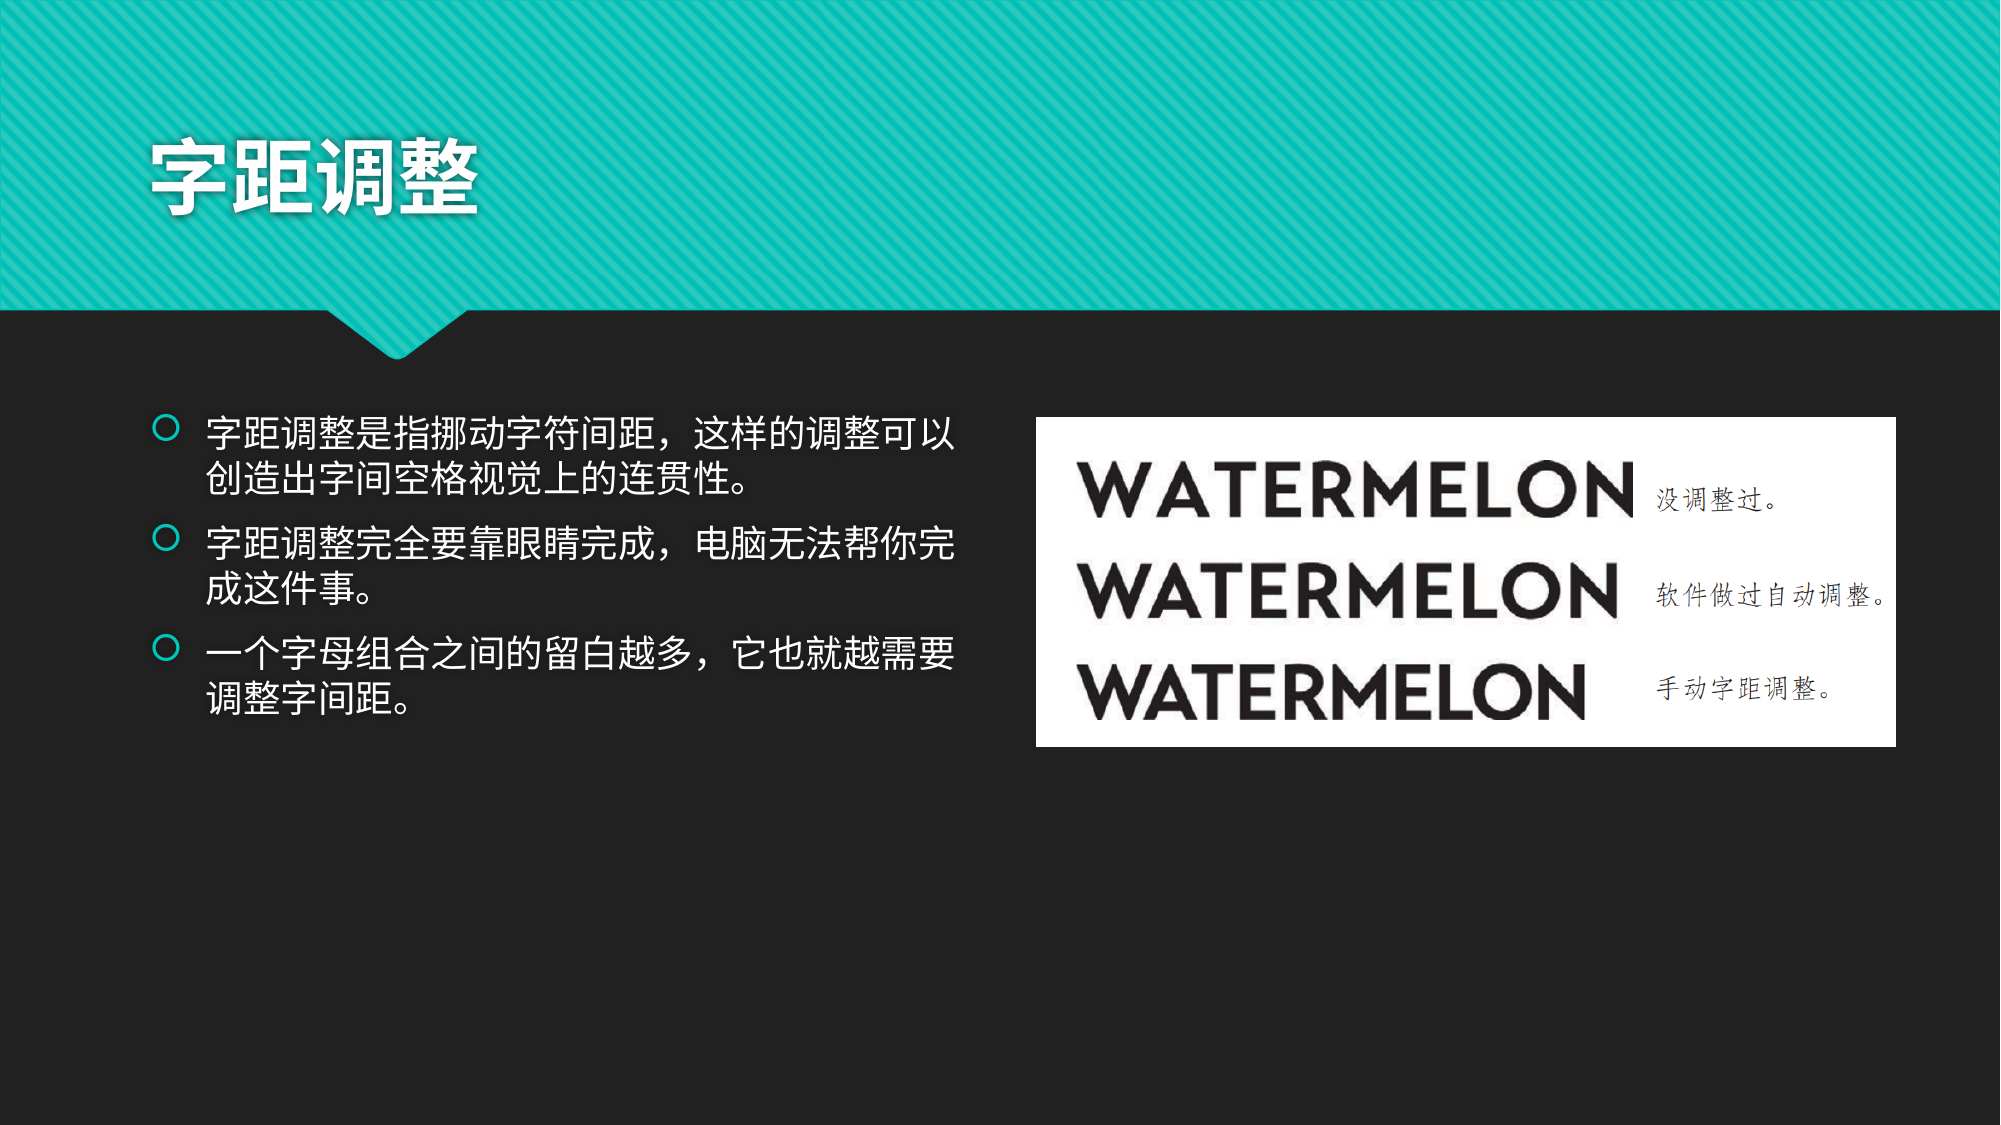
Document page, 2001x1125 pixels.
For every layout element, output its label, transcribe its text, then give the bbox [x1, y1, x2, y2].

list 字距调整是指挪动字符间距，这样的调整可以创造出字间空格视觉上的连贯性。 字距调整完全要靠眼睛完成，电脑无法帮你完成这件事。 一个字母组合之间的留白越多，它也就越需要调整字间距。 [134, 364, 1000, 766]
picture [1036, 417, 1896, 747]
title 字距调整 [132, 73, 1868, 233]
